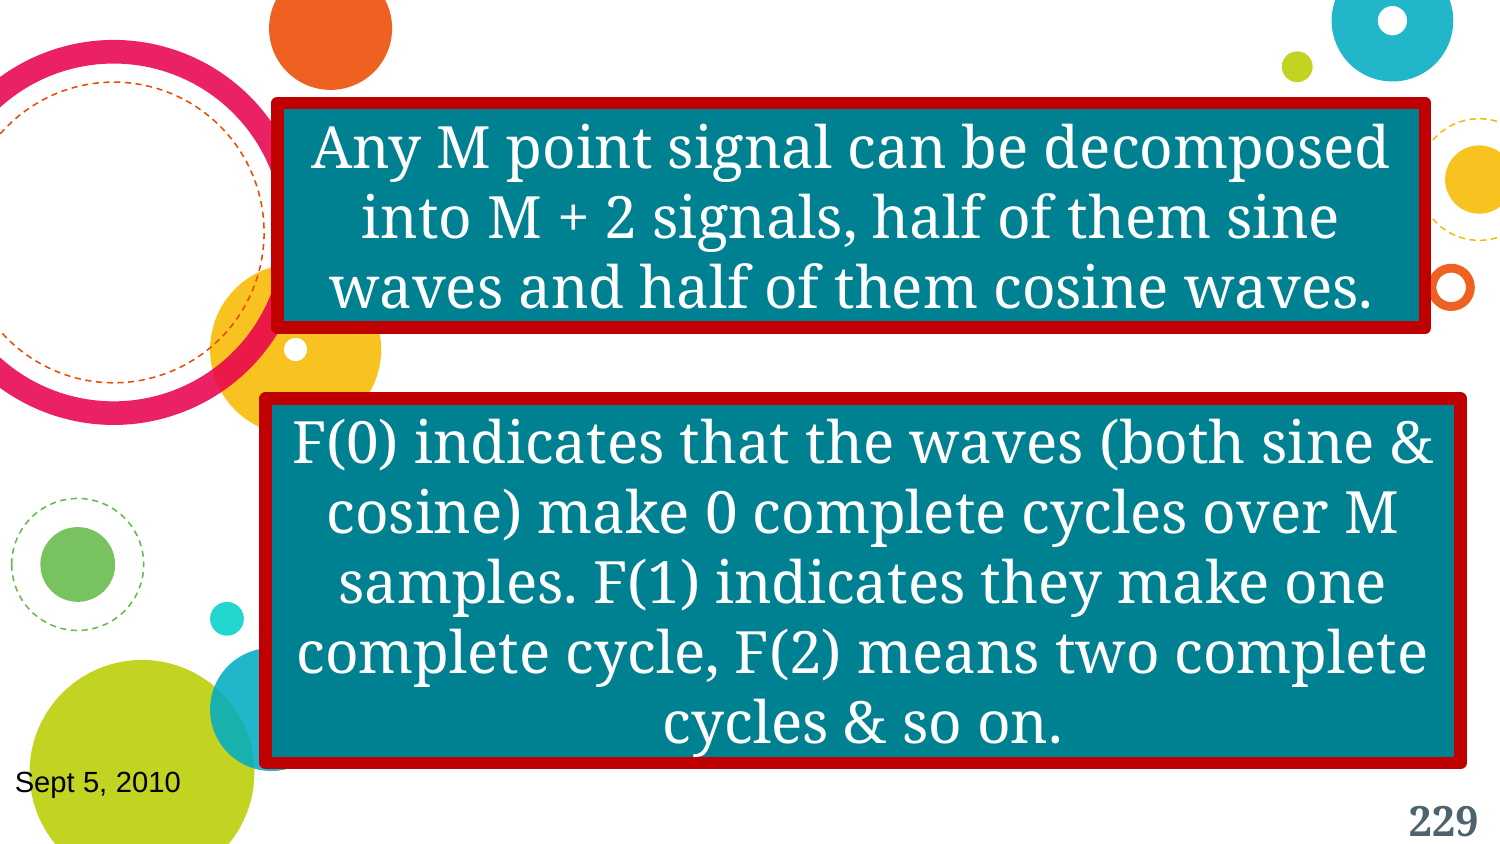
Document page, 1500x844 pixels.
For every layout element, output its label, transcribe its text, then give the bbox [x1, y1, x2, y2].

text_box F(0) indicates that the waves (both sine & cosine) make 0 complete cycles over M samples. F(1) indicates they make one complete cycle, F(2) means two complete cycles & so on. [265, 398, 1461, 763]
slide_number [0, 755, 200, 815]
table_header 5 [1325, 98, 1361, 102]
slide_number 229 [1387, 779, 1494, 844]
text_box Any M point signal can be decomposed into M + 2 signals, half of them sine waves and half of them cosine waves. [277, 102, 1426, 328]
